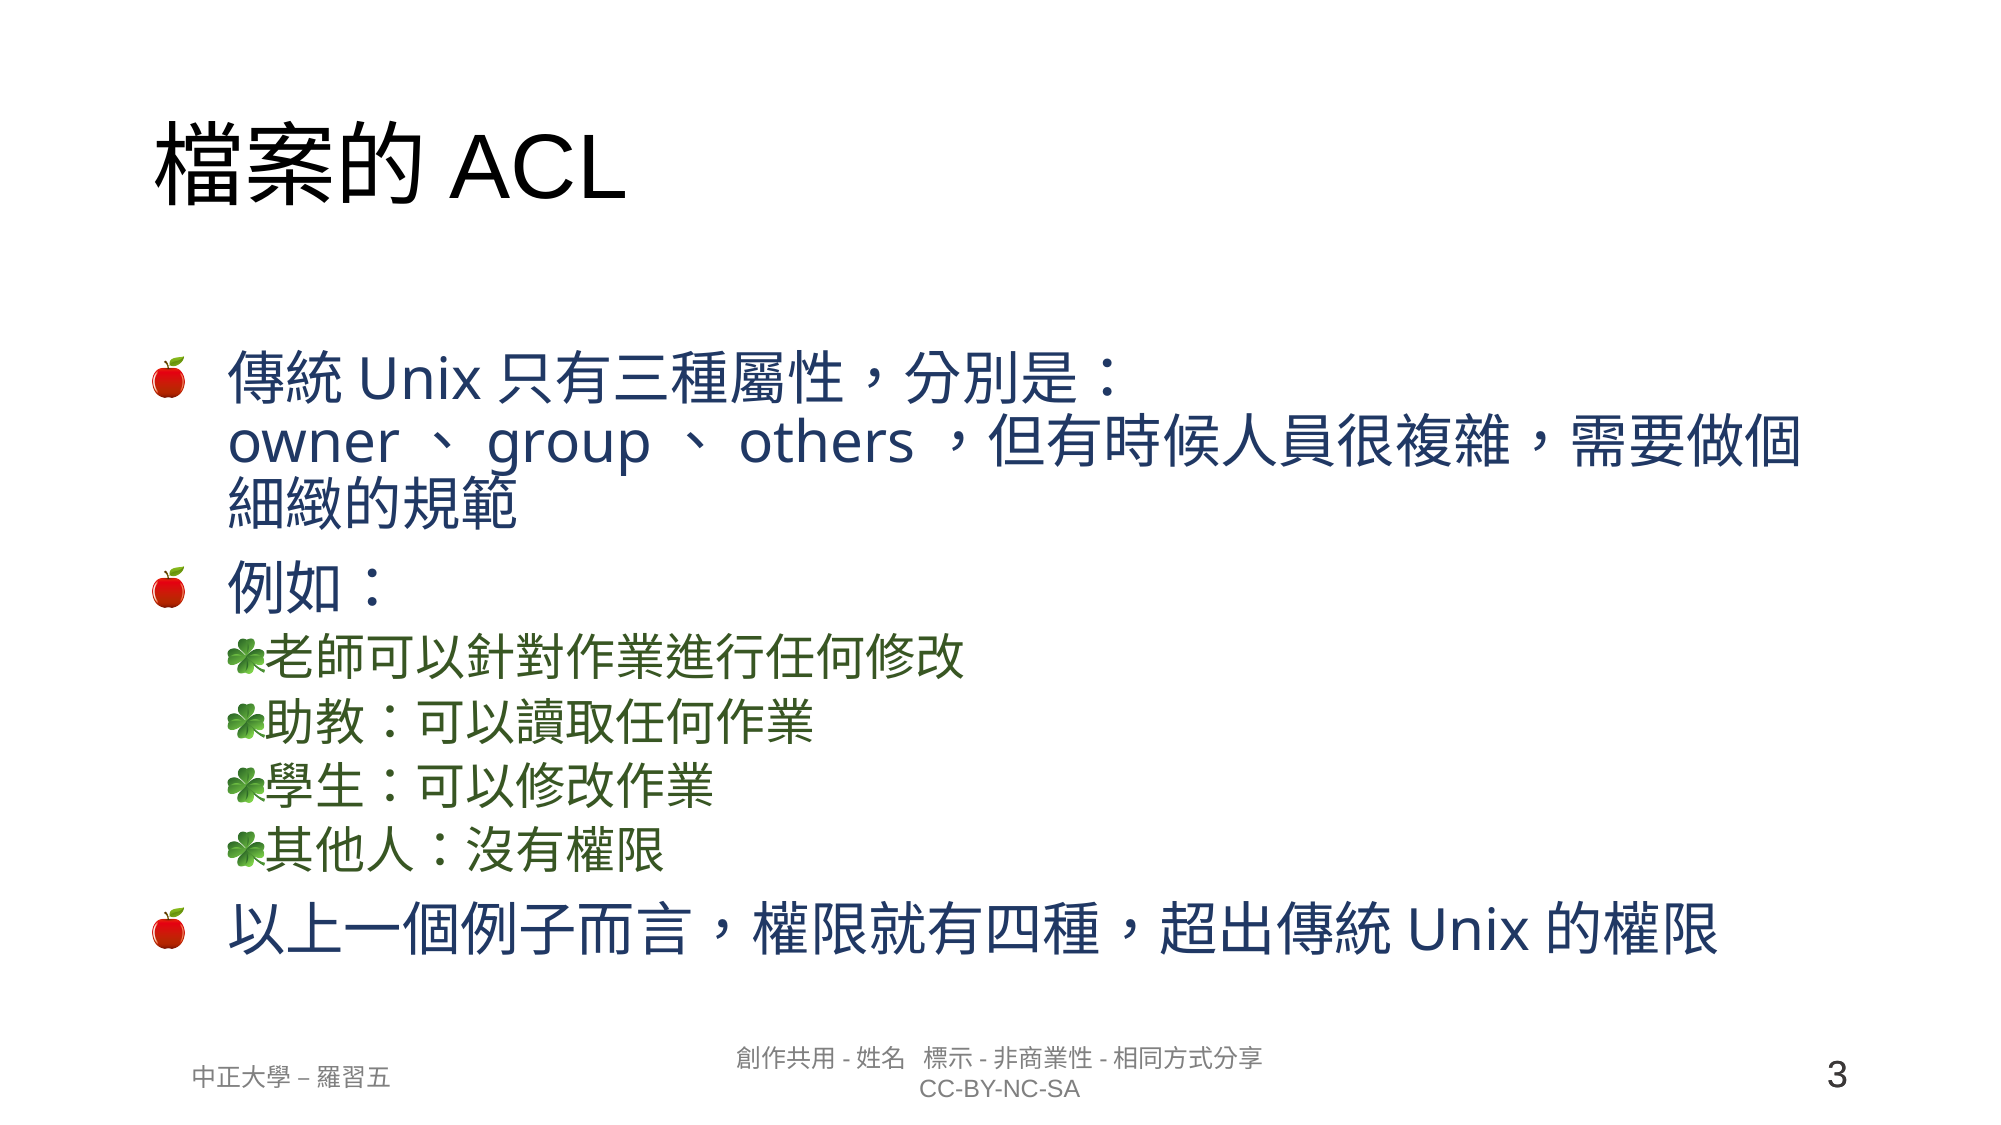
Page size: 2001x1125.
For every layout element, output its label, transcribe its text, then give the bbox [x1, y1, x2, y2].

picture [152, 356, 194, 398]
picture [227, 703, 263, 739]
picture [152, 566, 194, 608]
list 傳統Unix只有三種屬性，分別是：owner、group、others，但有時候人員很複雜，需要做個細緻的規範 例如： 老師可以針對作業進行任何修改 助教：可以讀取任何作業 學生：可以修改作業 其他人：沒有權限 以上一個例子而言，權限就有四種，超出傳統Unix的權限 [137, 299, 1863, 1014]
picture [227, 767, 263, 803]
picture [152, 907, 194, 949]
picture [227, 831, 263, 867]
title 檔案的ACL [137, 59, 1863, 278]
picture [227, 638, 263, 674]
